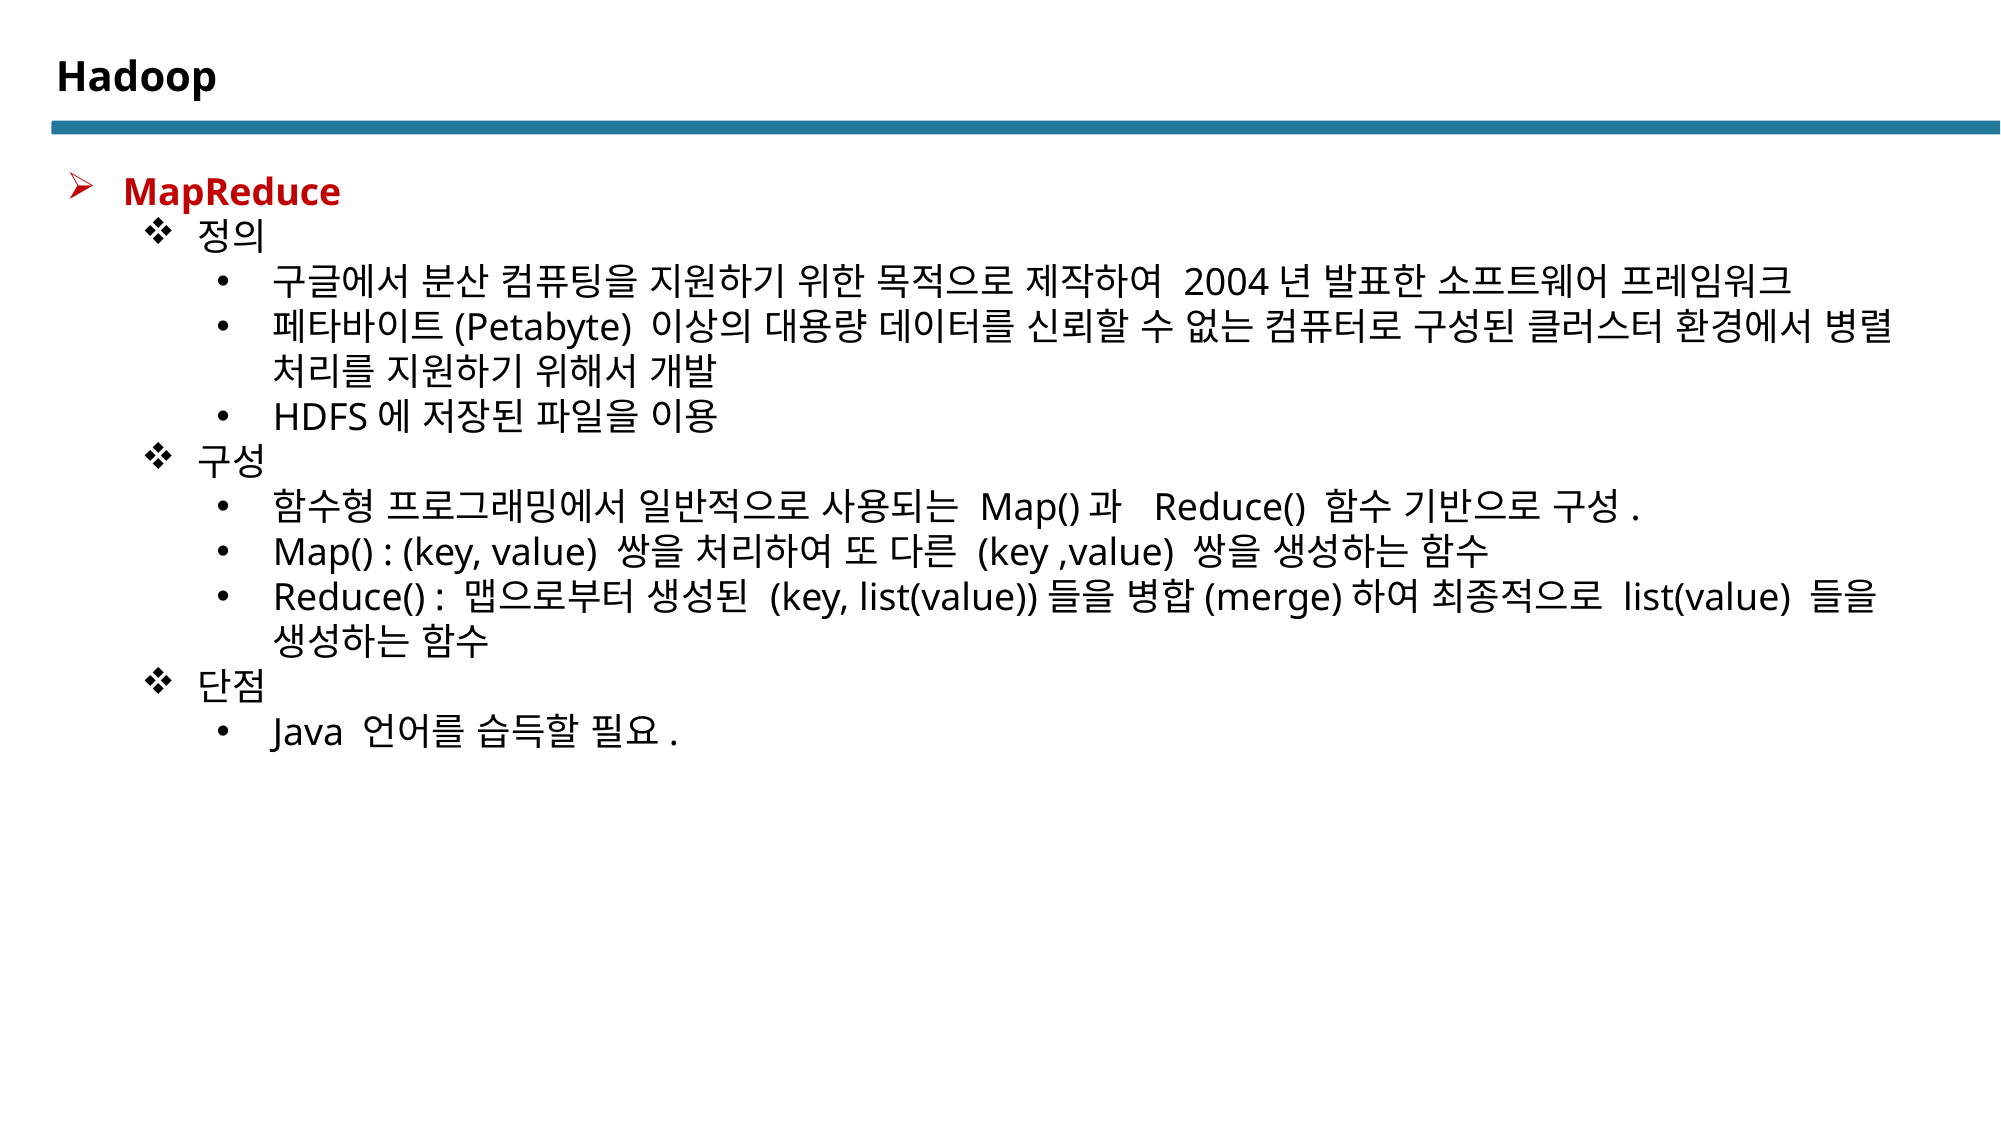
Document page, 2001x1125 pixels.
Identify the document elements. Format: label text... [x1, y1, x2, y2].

title Hadoop [40, 47, 1842, 119]
text_box MapReduce 정의 구글에서 분산 컴퓨팅을 지원하기 위한 목적으로 제작하여 2004년 발표한 소프트웨어 프레임워크 페타바이트(Petabyte) 이상의 대용량 데이터를 신뢰할 수 없는 컴퓨터로 구성된 클러스터 환경에서 병렬 처리를 지원하기 위해서 개발 HDFS에 저장된 파일을 이용 구성 함수형 프로그래밍에서 일반적으로 사용되는 Map()과 Reduce() 함수 기반으로 구성. Map() : (key, value) 쌍을 처리하여 또 다른 (key ,value) 쌍을 생성하는 함수 Reduce() : 맵으로부터 생성된 (key, list(value))들을 병합(merge)하여 최종적으로 list(value) 들을 생성하는 함수 단점 Java 언어를 습득할 필요. [51, 160, 1943, 761]
